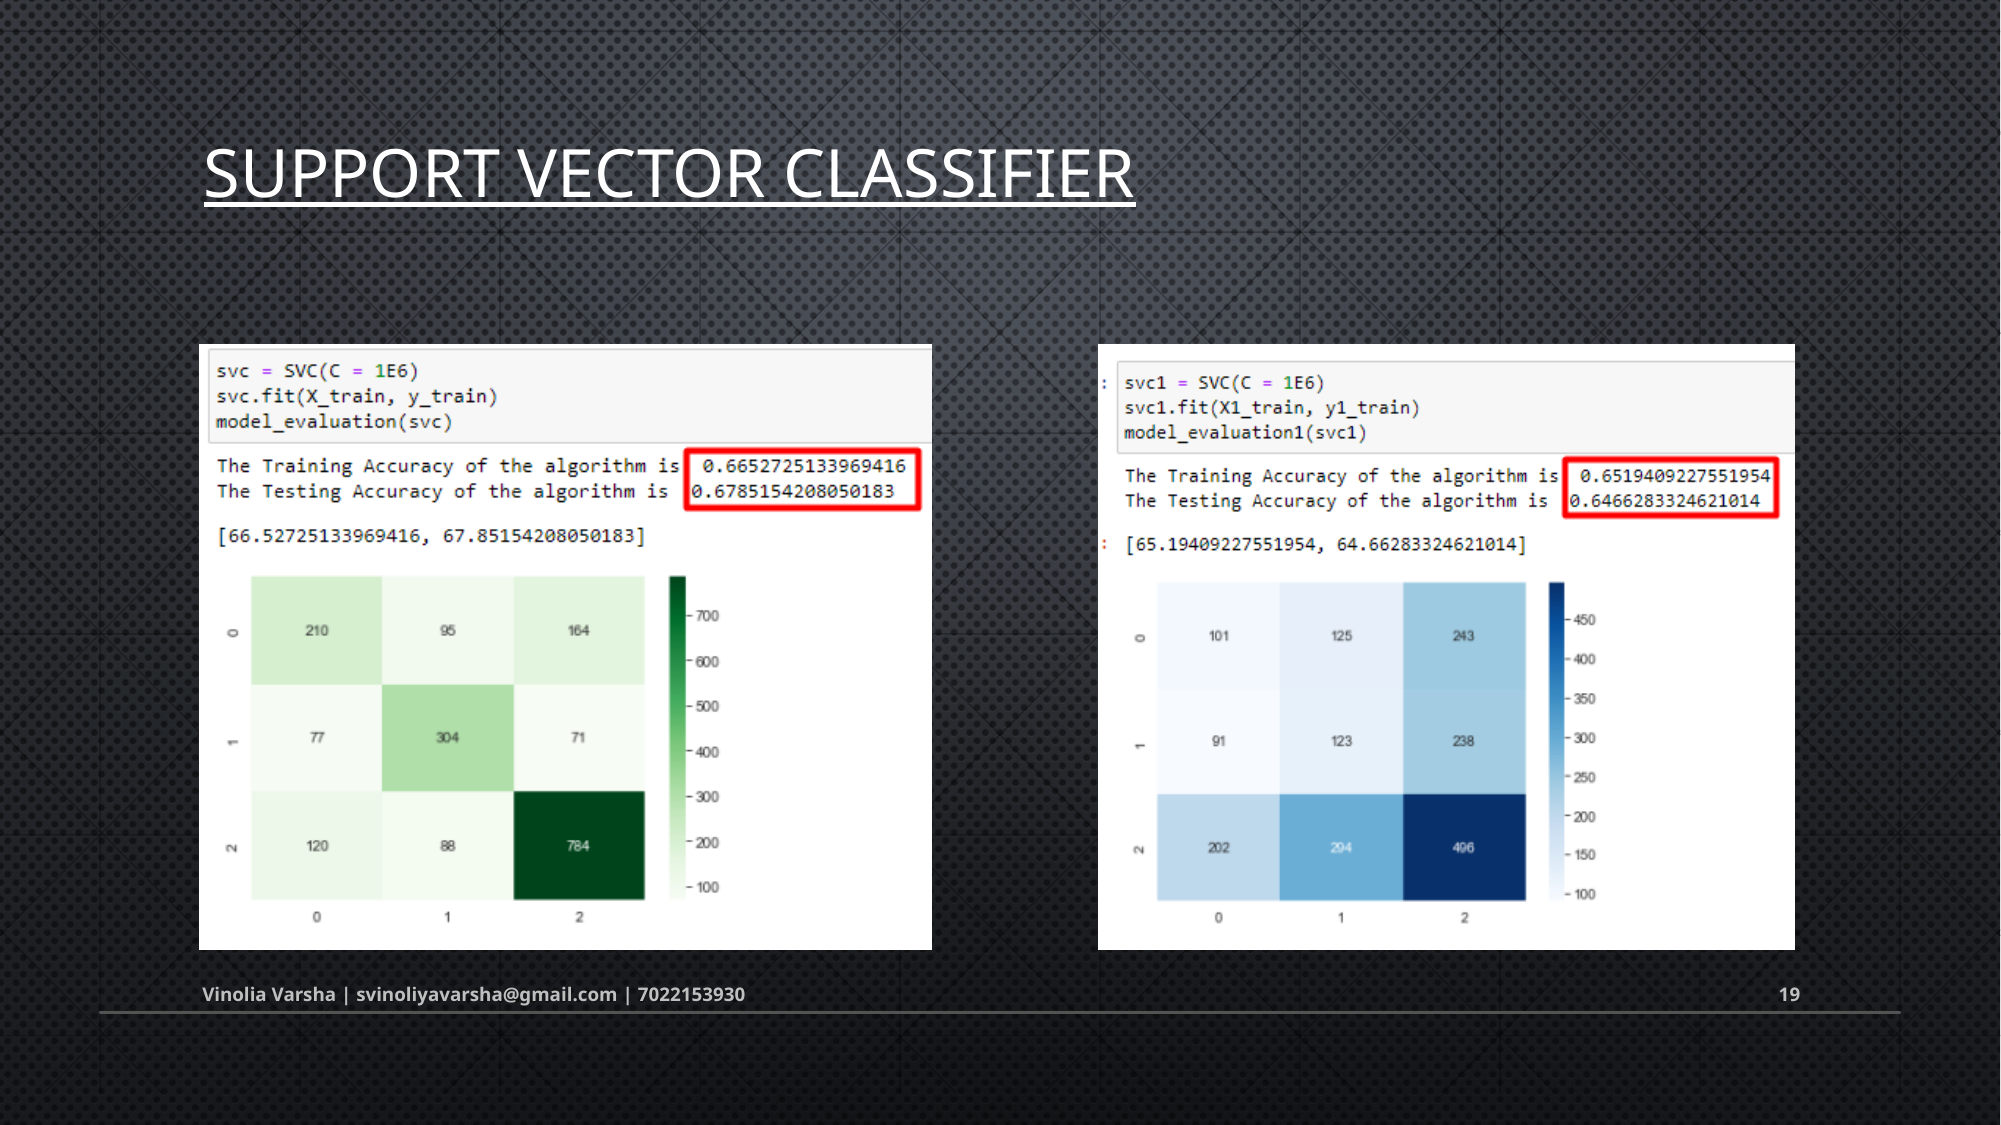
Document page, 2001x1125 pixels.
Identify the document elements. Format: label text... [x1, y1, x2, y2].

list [1098, 344, 1795, 951]
title Support Vector Classifier [188, 27, 1814, 314]
footer Vinolia Varsha | svinoliyavarsha@gmail.com | 7022153930 [187, 965, 1425, 1025]
slide_number 19 [1724, 965, 1816, 1025]
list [199, 344, 933, 951]
